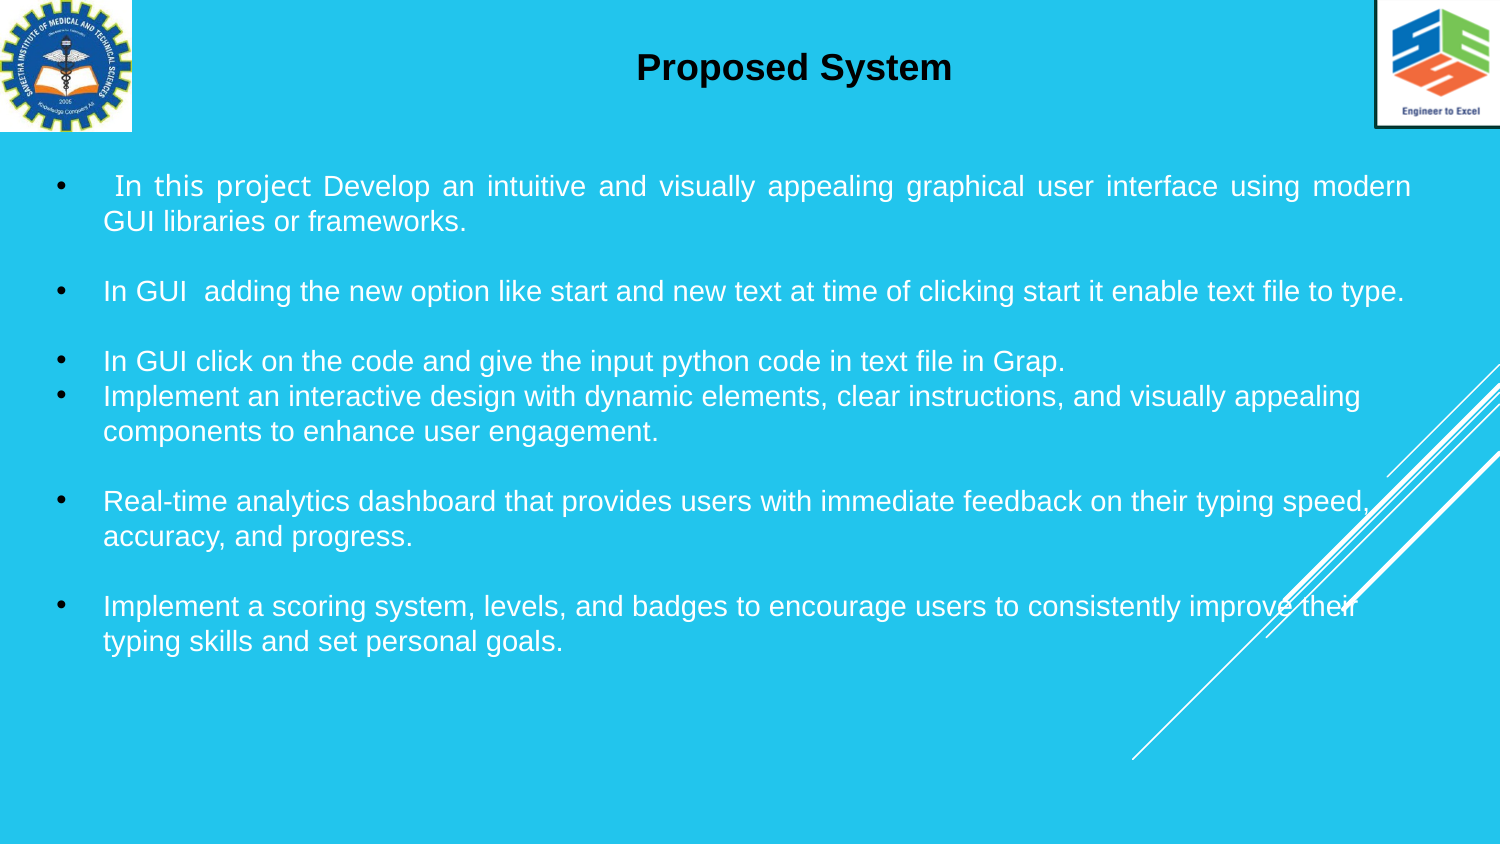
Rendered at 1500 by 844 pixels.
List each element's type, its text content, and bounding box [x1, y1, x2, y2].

picture [1373, 0, 1500, 129]
text_box In this project Develop an intuitive and visually appealing graphical user interface using modern GUI libraries or frameworks. In GUI adding the new option like start and new text at time of clicking start it enable text file to type. In GUI click on the code and give the input python code in text file in Grap. Implement an interactive design with dynamic elements, clear instructions, and visually appealing components to enhance user engagement. Real-time analytics dashboard that provides users with immediate feedback on their typing speed, accuracy, and progress. Implement a scoring system, levels, and badges to encourage users to consistently improve their typing skills and set personal goals. [41, 152, 1429, 844]
picture [0, 0, 132, 132]
text_box Proposed System [578, 28, 1012, 104]
